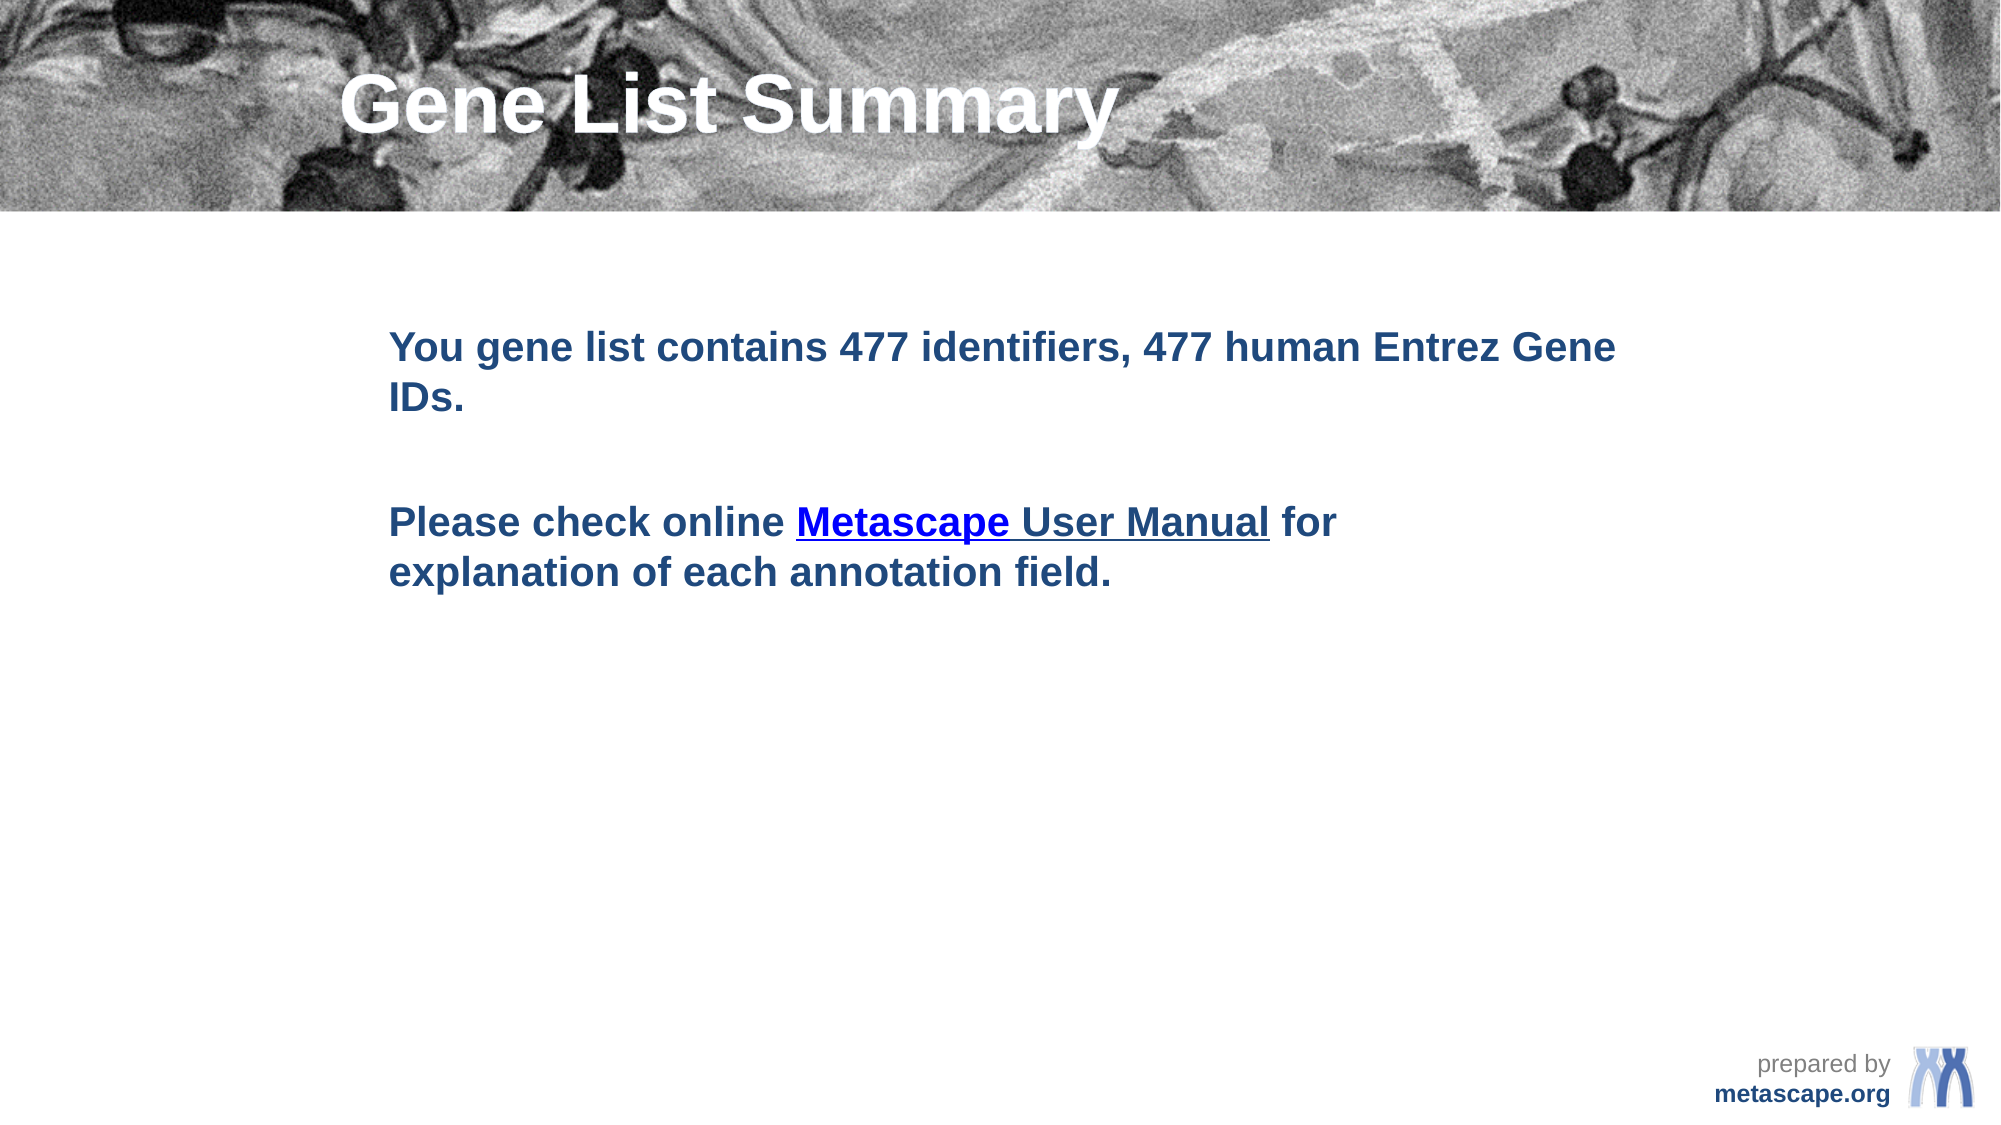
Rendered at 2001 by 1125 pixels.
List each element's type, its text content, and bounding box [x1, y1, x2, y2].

title Gene List Summary [323, 11, 1226, 187]
text_box You gene list contains 477 identifiers, 477 human Entrez Gene IDs. [373, 311, 1647, 427]
picture [0, 0, 2001, 1125]
text_box Please check online Metascape User Manual for explanation of each annotation field. [373, 487, 1526, 603]
